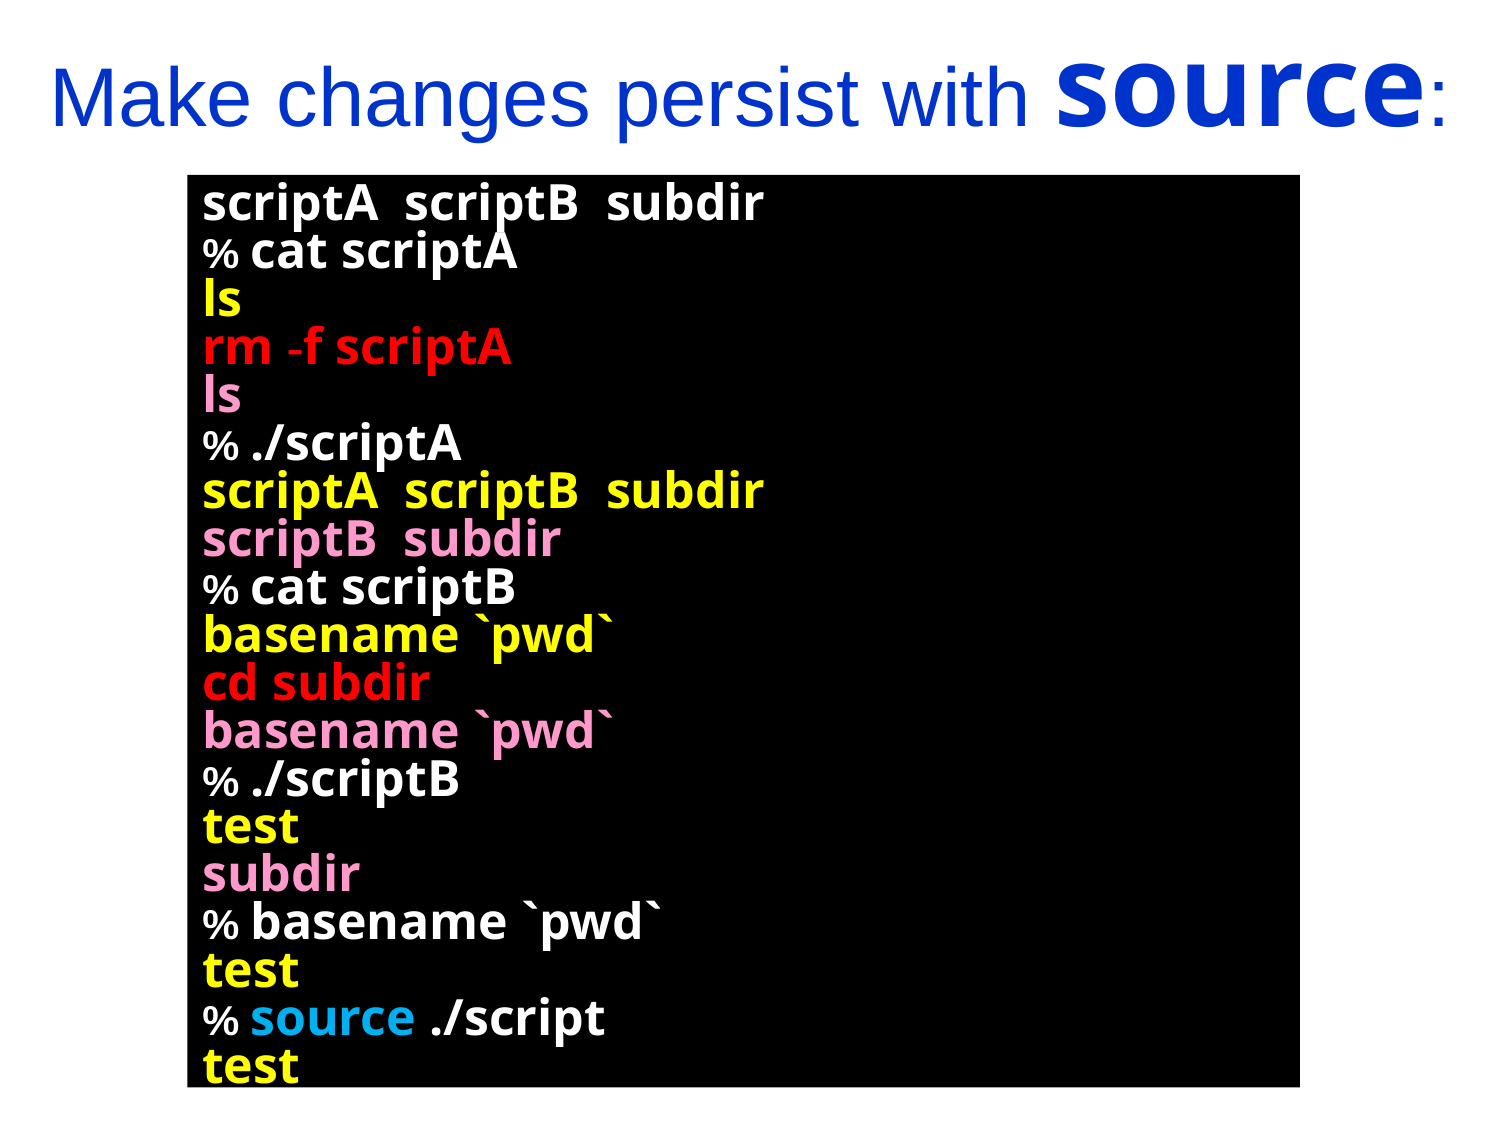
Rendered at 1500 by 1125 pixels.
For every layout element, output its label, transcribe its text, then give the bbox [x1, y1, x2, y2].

title Make changes persist with source: [0, 24, 1500, 138]
text_box scriptA scriptB subdir % cat scriptA ls rm -f scriptA ls % ./scriptA scriptA scriptB subdir scriptB subdir % cat scriptB basename `pwd` cd subdir basename `pwd` % ./scriptB test subdir % basename `pwd` test % source ./script test [187, 174, 1300, 1088]
